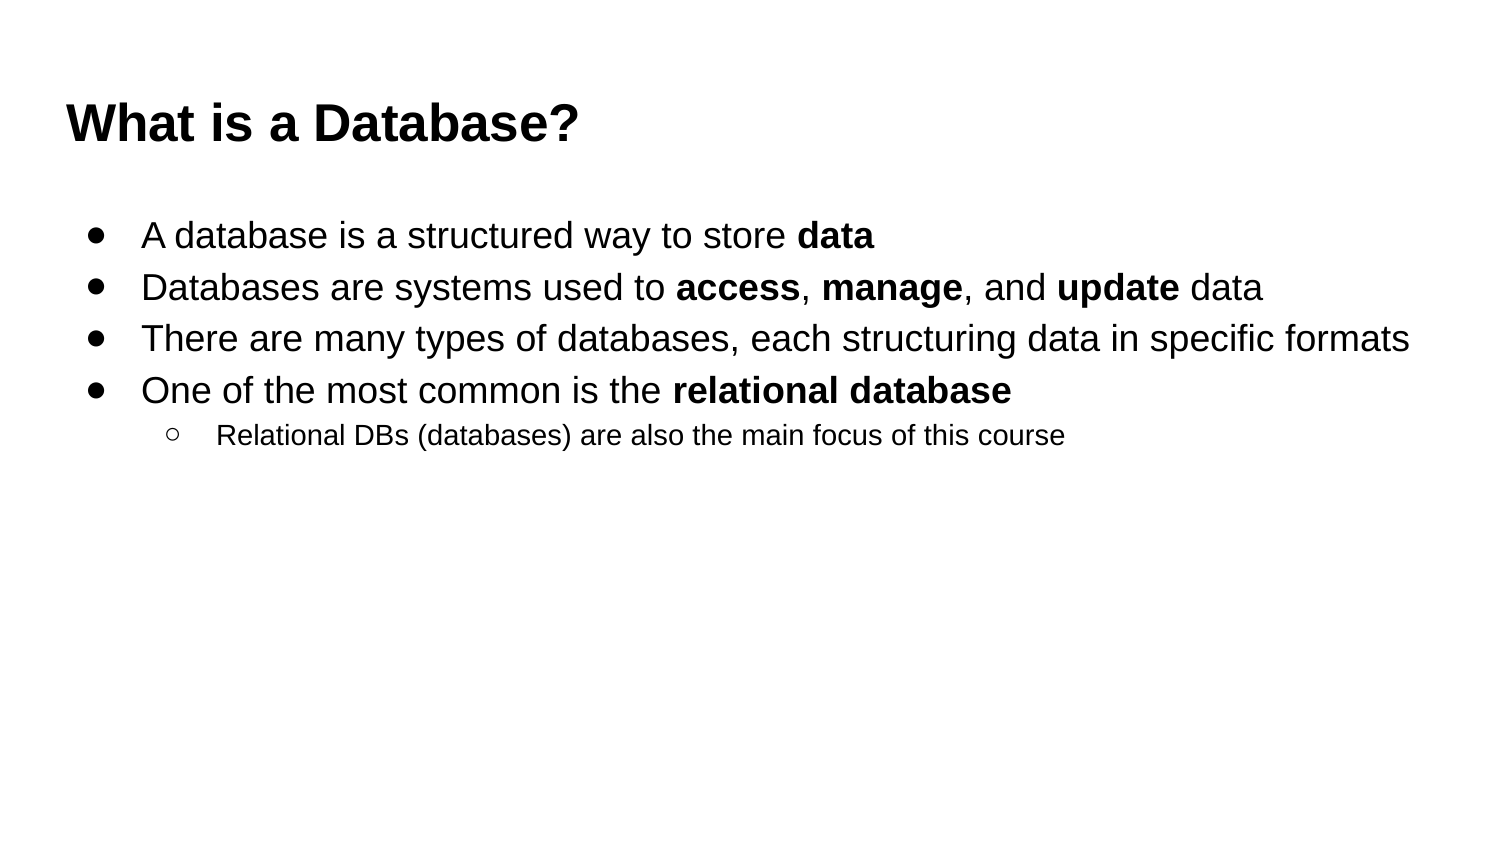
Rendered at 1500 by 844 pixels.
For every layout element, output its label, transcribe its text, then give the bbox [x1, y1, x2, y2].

title What is a Database? [51, 72, 1449, 167]
list A database is a structured way to store data Databases are systems used to access, manage, and update data There are many types of databases, each structuring data in specific formats One of the most common is the relational database Relational DBs (databases) are also the main focus of this course [51, 189, 1449, 771]
